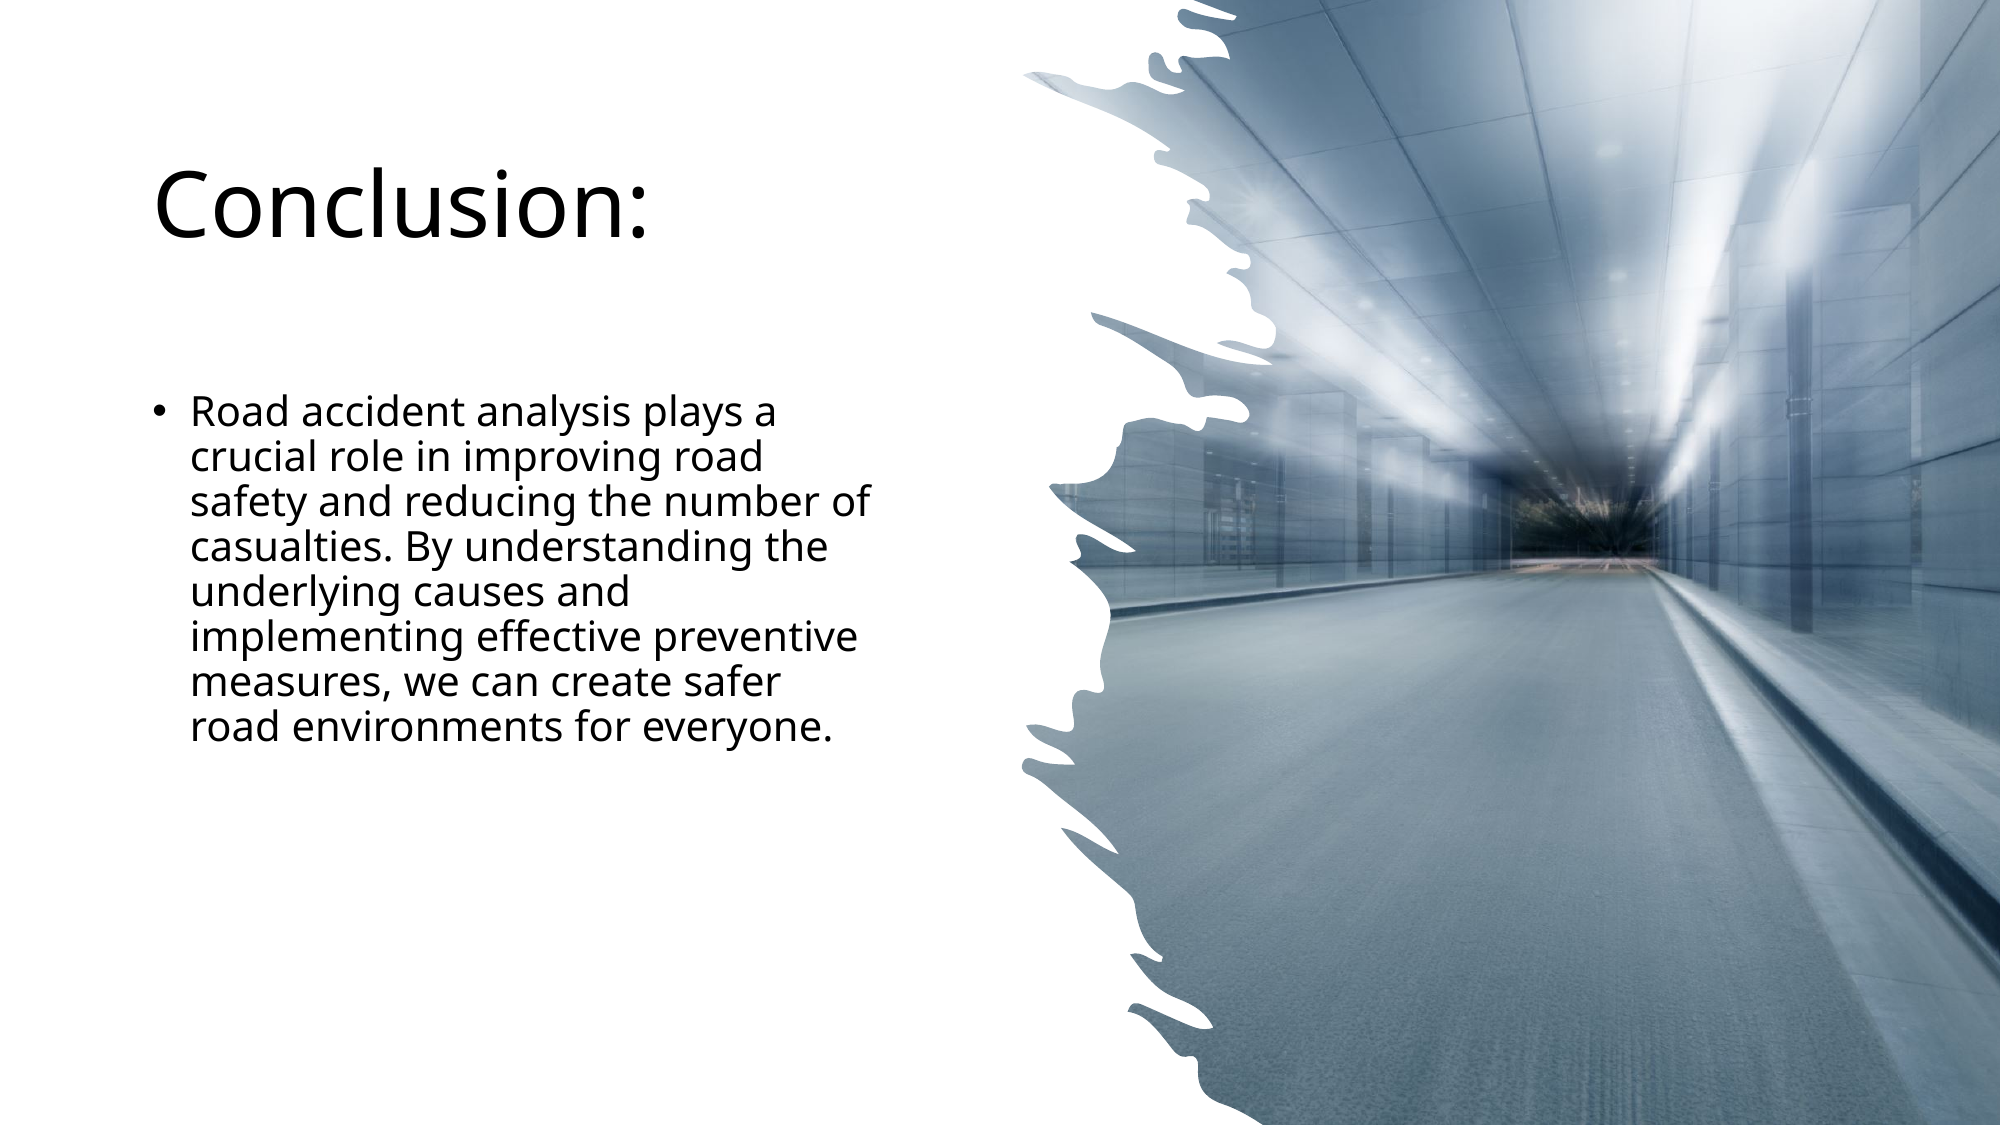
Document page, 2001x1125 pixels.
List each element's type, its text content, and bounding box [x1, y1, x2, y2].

title Conclusion: [137, 59, 999, 357]
list Road accident analysis plays a crucial role in improving road safety and reducing the number of casualties. By understanding the underlying causes and implementing effective preventive measures, we can create safer road environments for everyone. [137, 382, 896, 1014]
picture [1021, 0, 2000, 1125]
text_box [0, 0, 1021, 1125]
